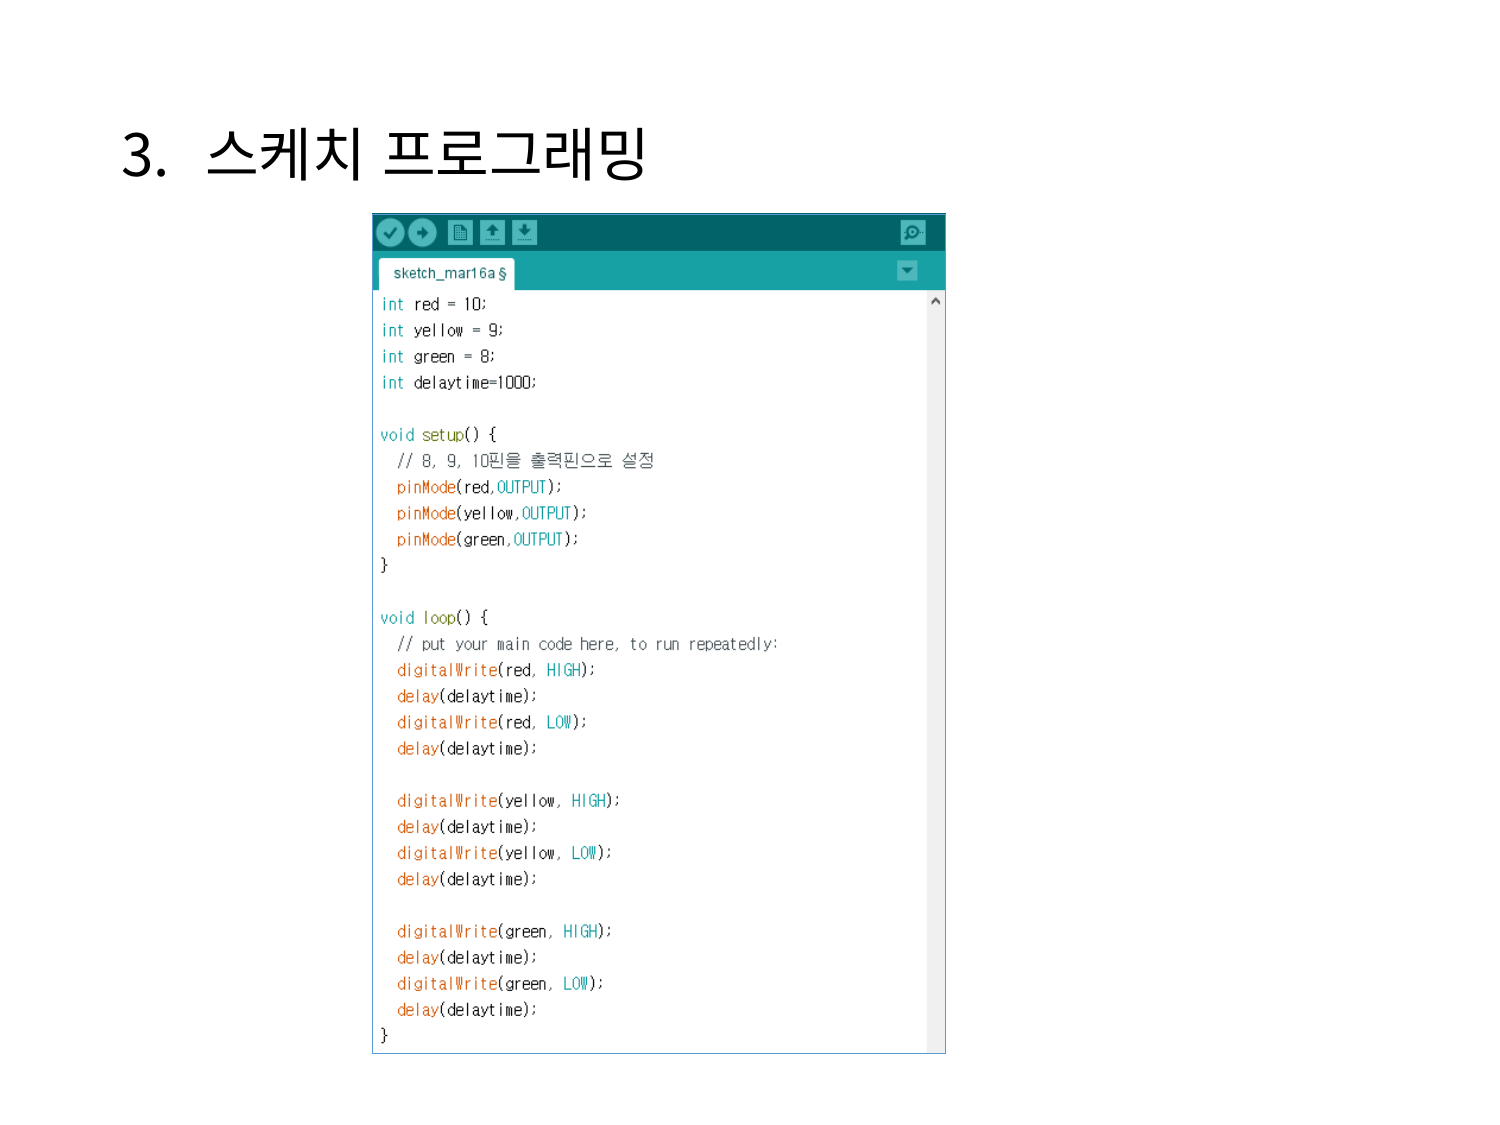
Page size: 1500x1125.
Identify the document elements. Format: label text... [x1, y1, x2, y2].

list 스케치 프로그래밍 [106, 118, 1400, 502]
picture [372, 213, 946, 1054]
